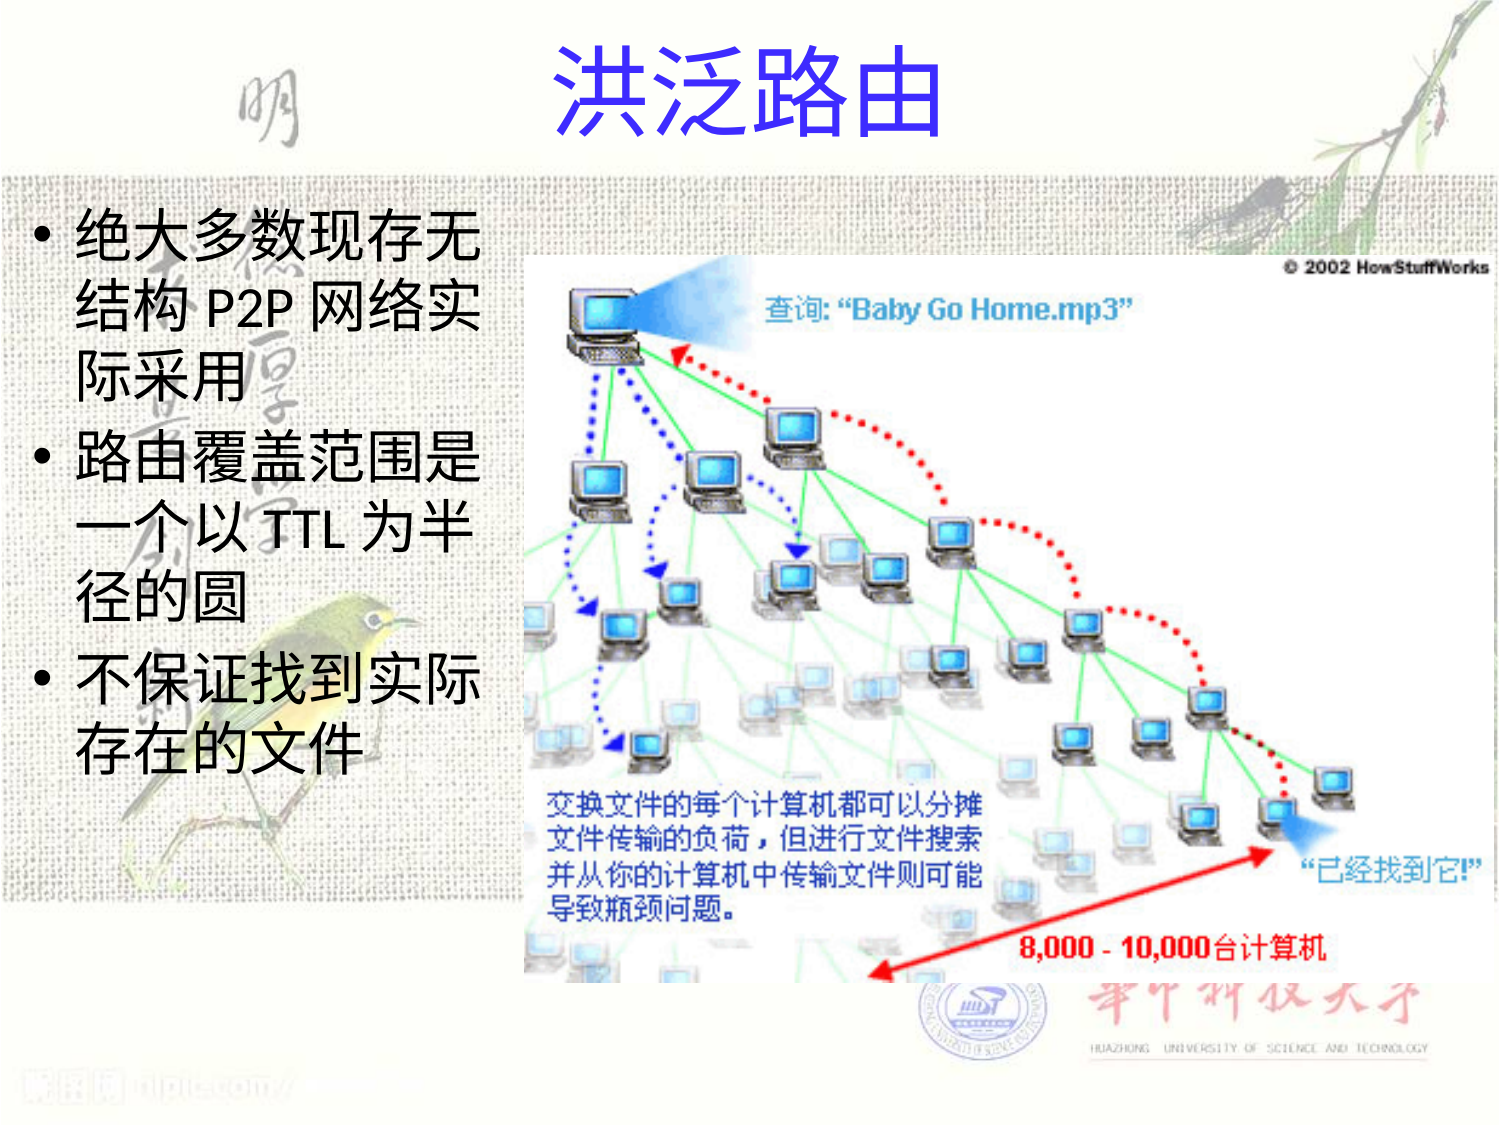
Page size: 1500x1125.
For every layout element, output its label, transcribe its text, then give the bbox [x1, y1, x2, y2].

list 绝大多数现存无结构P2P网络实际采用 路由覆盖范围是一个以TTL为半径的圆 不保证找到实际存在的文件 [17, 191, 525, 934]
picture [1, 183, 1499, 1125]
title 洪泛路由 [0, 0, 1500, 183]
